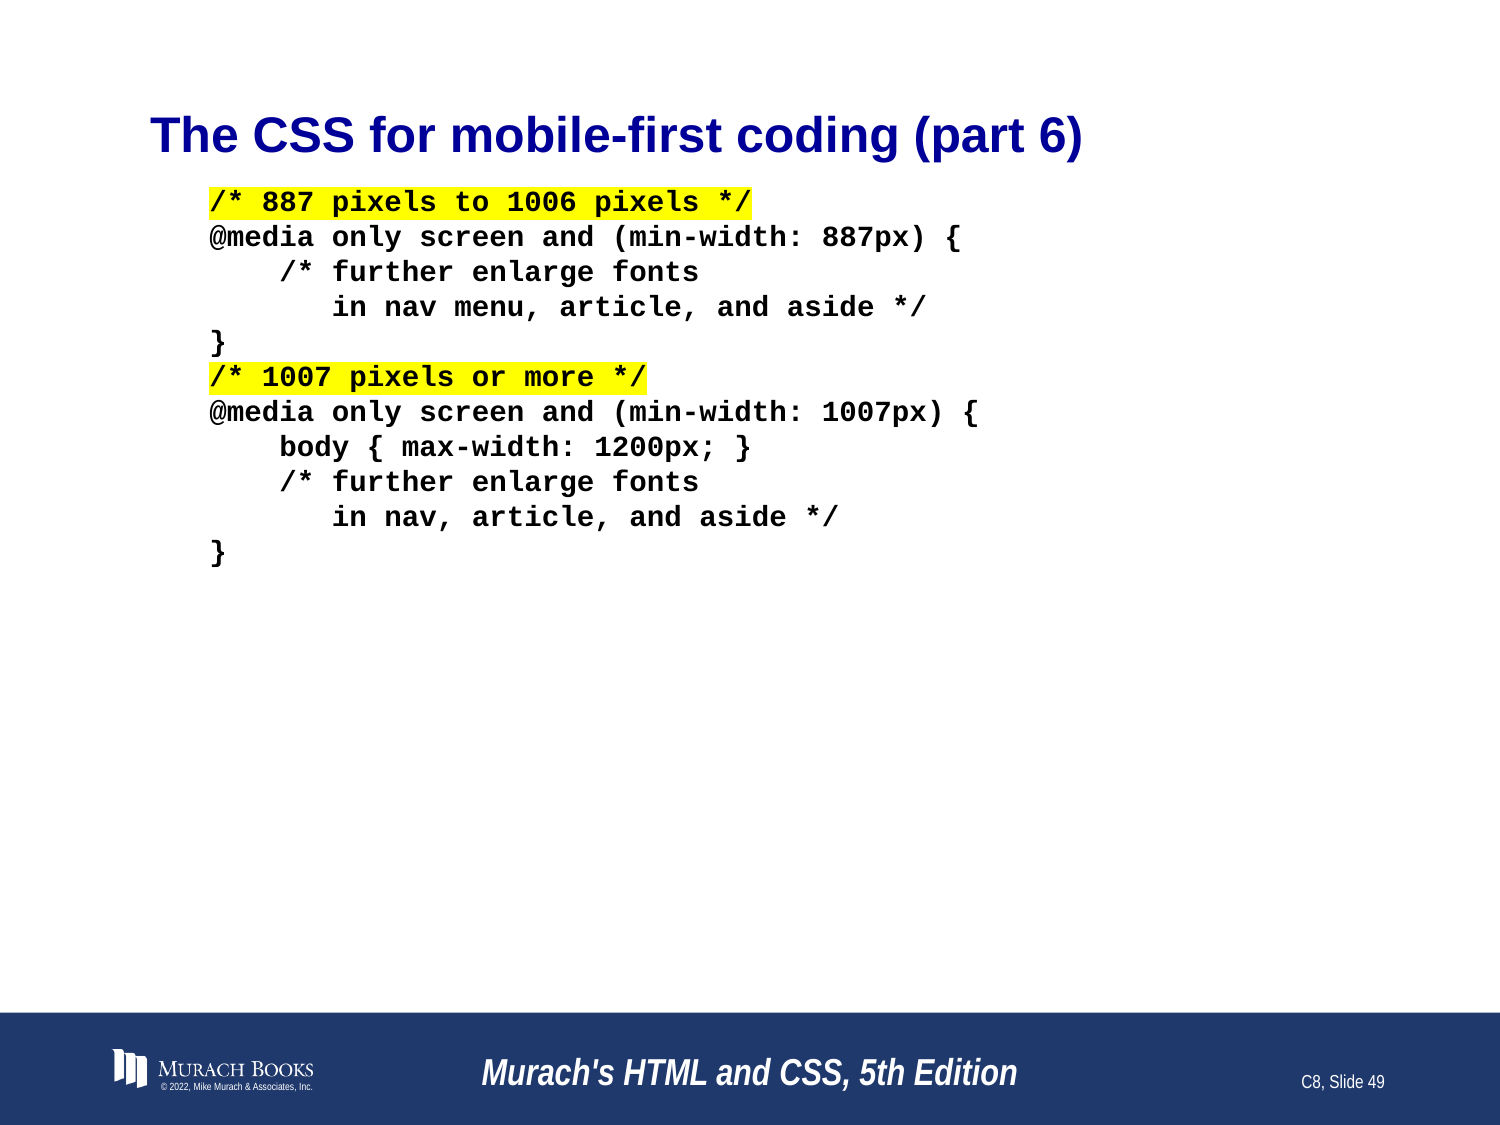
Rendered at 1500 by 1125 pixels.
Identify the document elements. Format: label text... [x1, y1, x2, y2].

slide_number Murach's HTML and CSS, 5th Edition [463, 1025, 1050, 1100]
slide_number C8, Slide 49 [1087, 1025, 1400, 1100]
list /* 887 pixels to 1006 pixels */ @media only screen and (min-width: 887px) { /* further enlarge fonts in nav menu, article, and aside */ } /* 1007 pixels or more */ @media only screen and (min-width: 1007px) { body { max-width: 1200px; } /* further enlarge fonts in nav, article, and aside */ } [137, 174, 1350, 975]
title The CSS for mobile-first coding (part 6) [150, 102, 1350, 164]
footer © 2022, Mike Murach & Associates, Inc. [12, 1025, 463, 1100]
